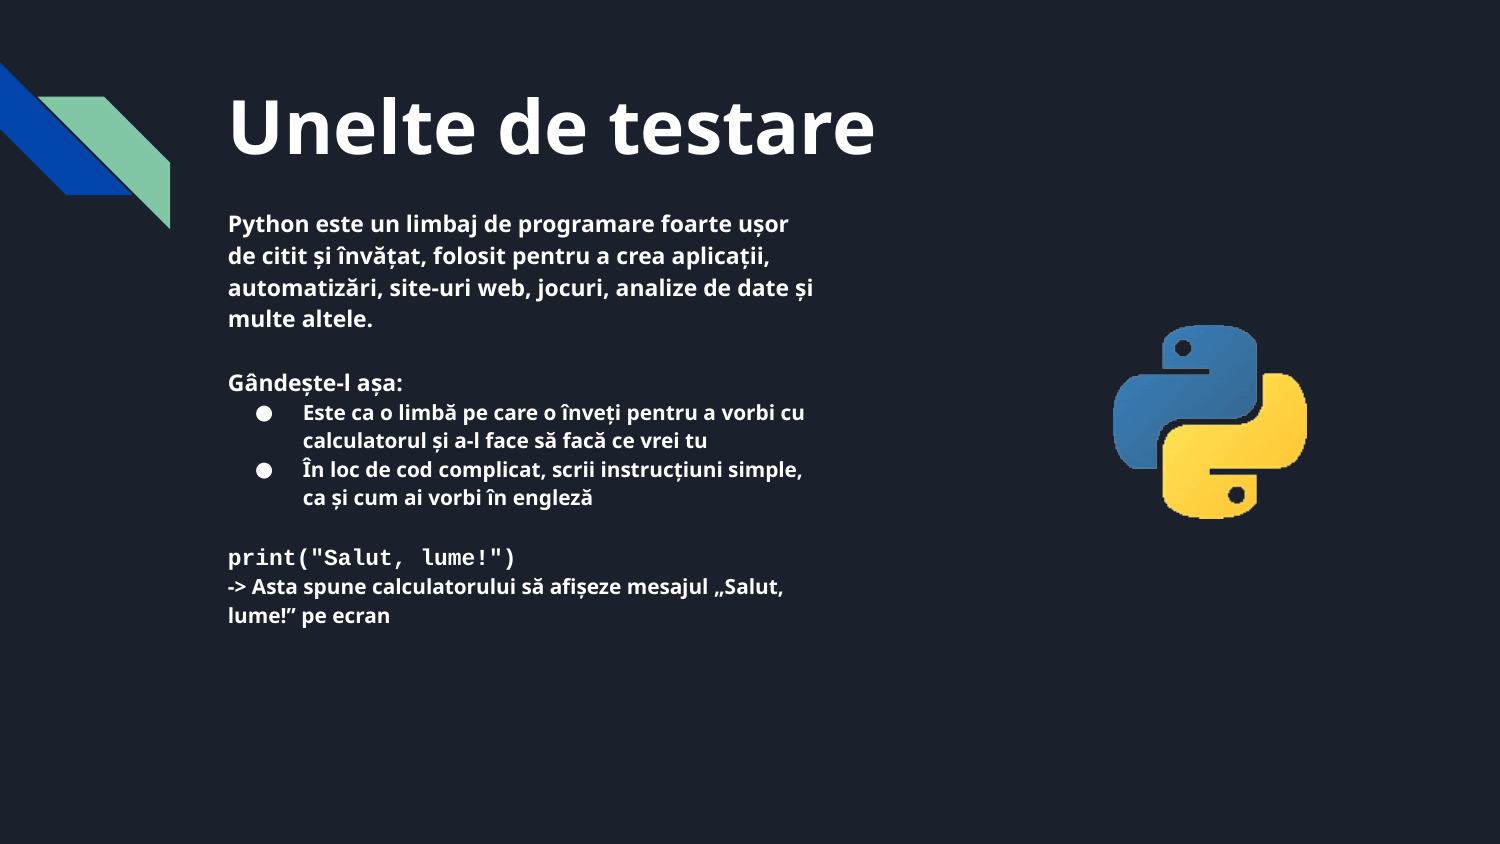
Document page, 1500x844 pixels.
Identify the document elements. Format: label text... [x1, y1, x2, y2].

list Python este un limbaj de programare foarte ușor de citit și învățat, folosit pentru a crea aplicații, automatizări, site-uri web, jocuri, analize de date și multe altele. Gândește-l așa: Este ca o limbă pe care o înveți pentru a vorbi cu calculatorul și a-l face să facă ce vrei tu În loc de cod complicat, scrii instrucțiuni simple, ca și cum ai vorbi în engleză print("Salut, lume!") -> Asta spune calculatorului să afișeze mesajul „Salut, lume!” pe ecran [212, 190, 836, 793]
picture [1112, 325, 1307, 519]
title Unelte de testare [212, 64, 1123, 310]
